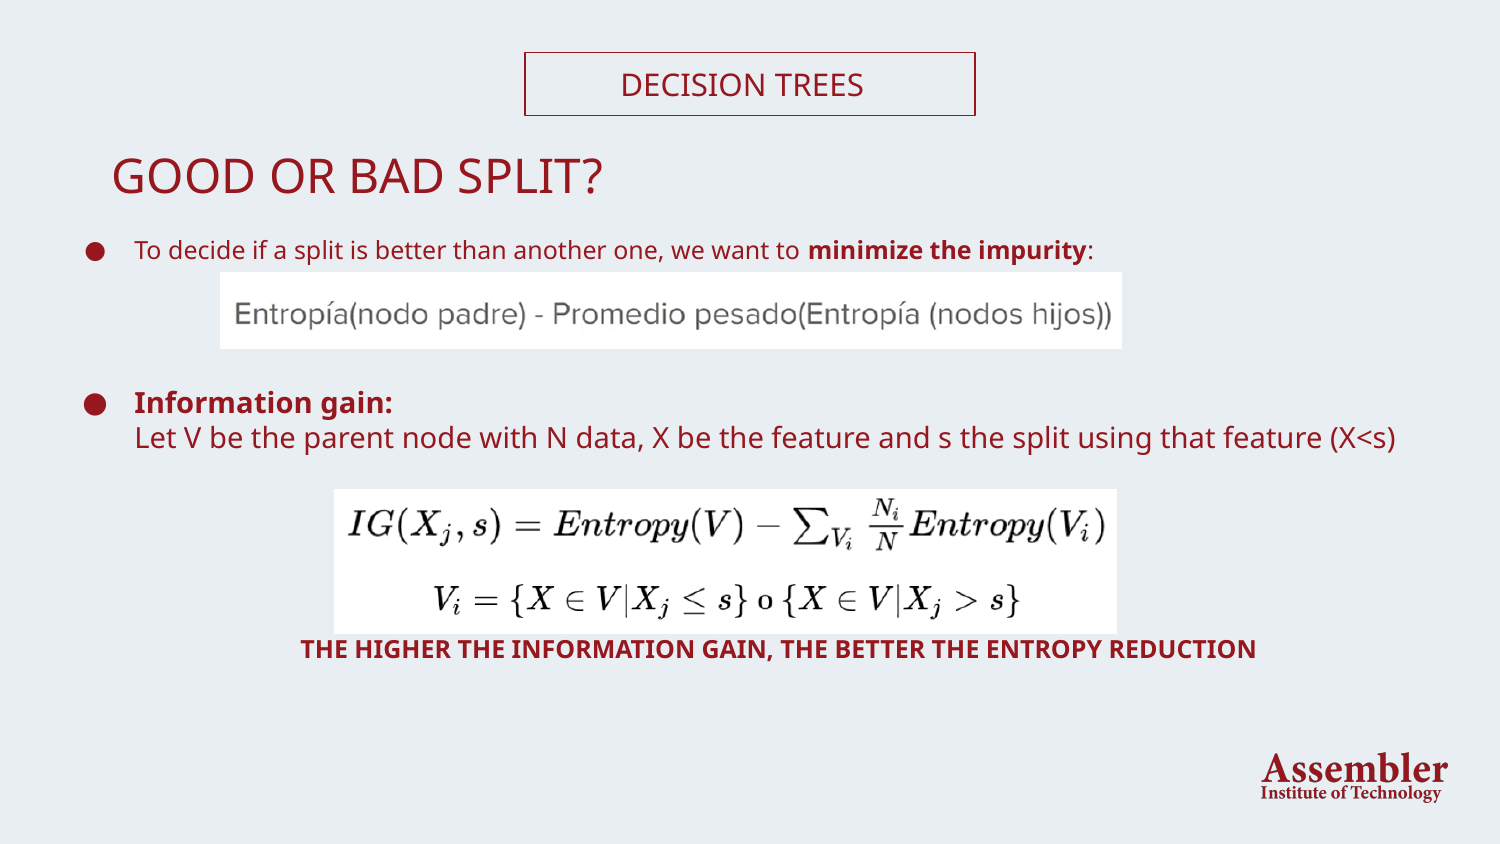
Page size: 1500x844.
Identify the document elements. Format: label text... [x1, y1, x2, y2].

picture [334, 489, 1117, 634]
text_box To decide if a split is better than another one, we want to minimize the impurity: Information gain: Let V be the parent node with N data, X be the feature and s the split using that feature (X<s) THE HIGHER THE INFORMATION GAIN, THE BETTER THE ENTROPY REDUCTION [44, 219, 1500, 844]
picture [220, 271, 1123, 350]
picture [1261, 752, 1448, 803]
text_box GOOD OR BAD SPLIT? [96, 130, 872, 219]
text_box DECISION TREES [469, 50, 1016, 118]
